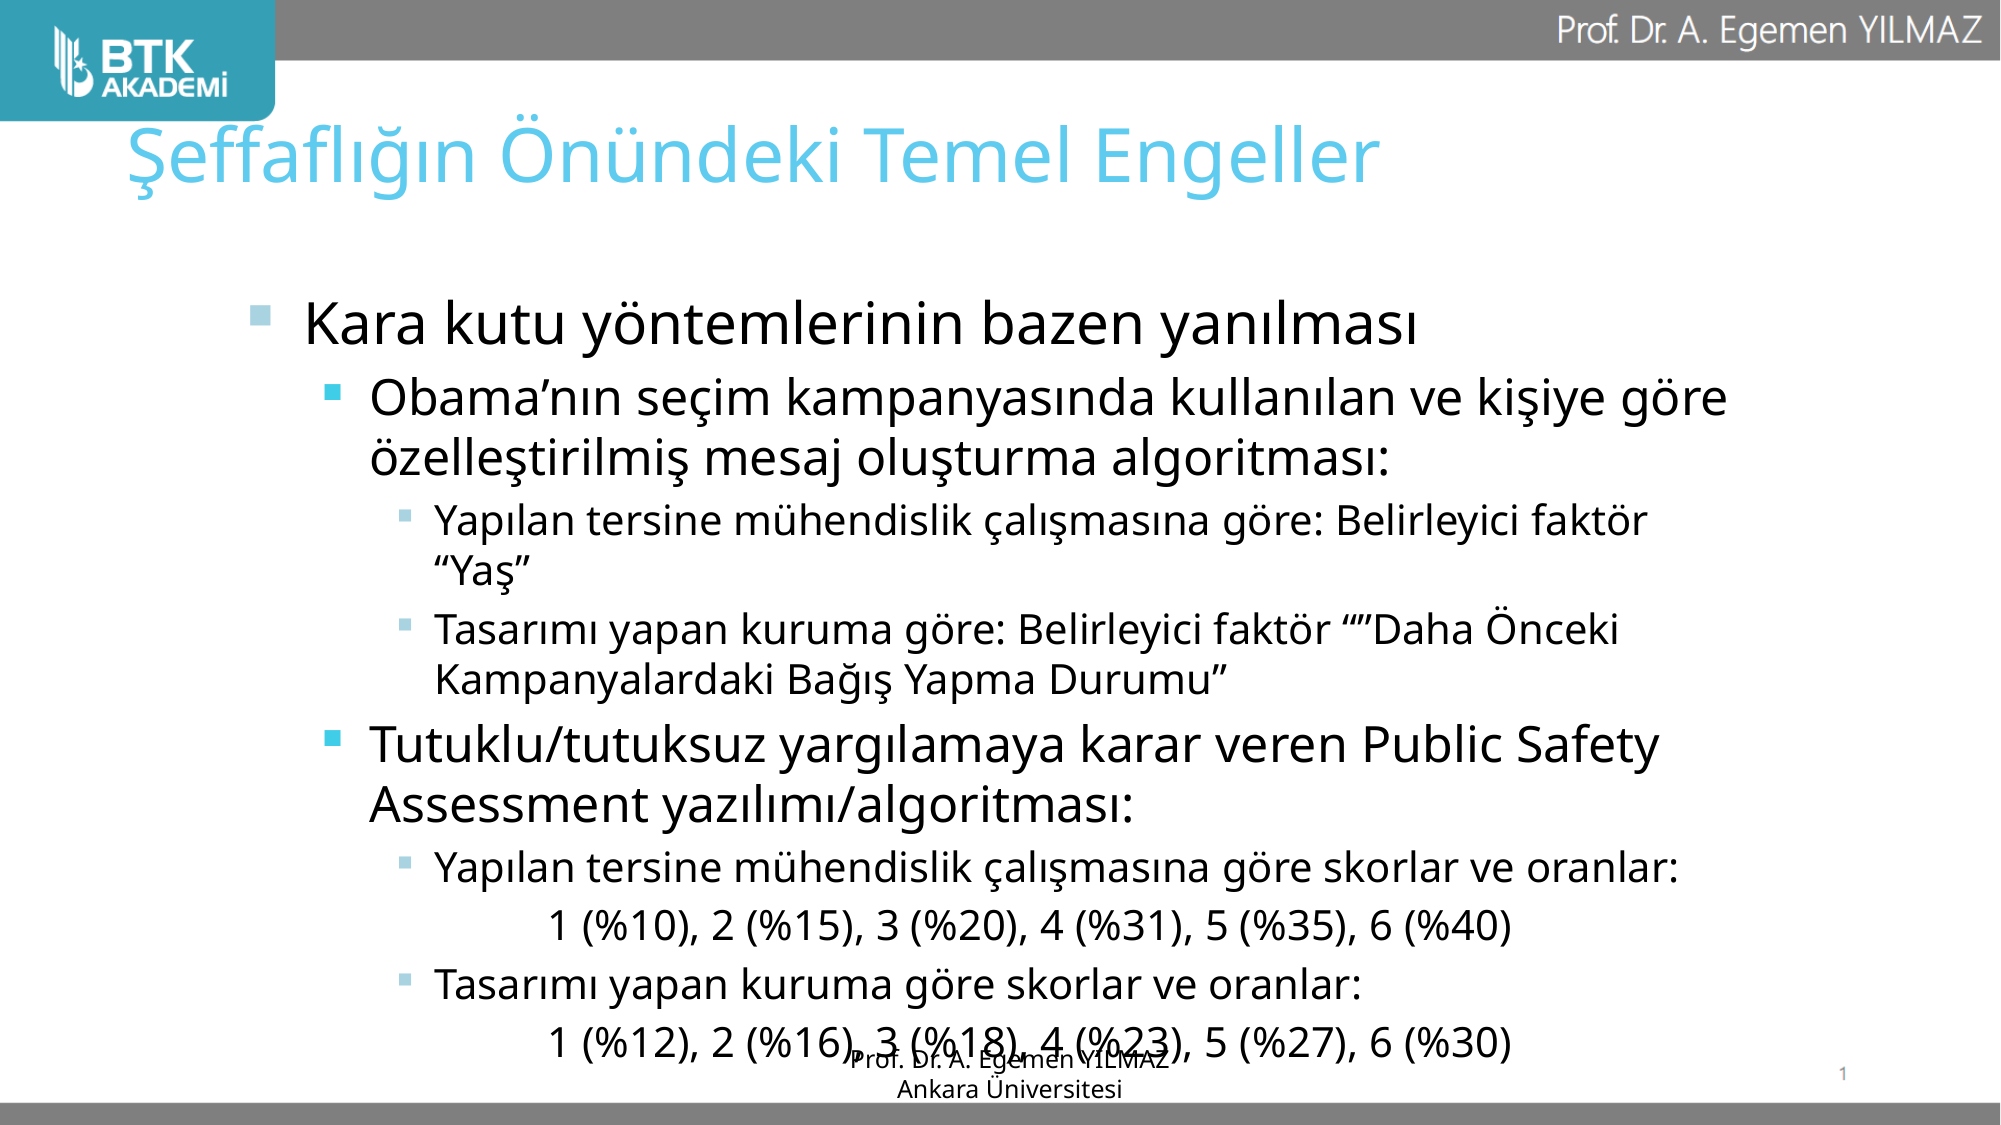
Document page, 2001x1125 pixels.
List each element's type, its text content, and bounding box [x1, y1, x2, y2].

title Şeffaflığın Önündeki Temel Engeller [111, 99, 1522, 317]
text_box Kara kutu yöntemlerinin bazen yanılması Obama’nın seçim kampanyasında kullanılan ve kişiye göre özelleştirilmiş mesaj oluşturma algoritması: Yapılan tersine mühendislik çalışmasına göre: Belirleyici faktör “Yaş” Tasarımı yapan kuruma göre: Belirleyici faktör “”Daha Önceki Kampanyalardaki Bağış Yapma Durumu” Tutuklu/tutuksuz yargılamaya karar veren Public Safety Assessment yazılımı/algoritması: Yapılan tersine mühendislik çalışmasına göre skorlar ve oranlar: 1 (%10), 2 (%15), 3 (%20), 4 (%31), 5 (%35), 6 (%40) Tasarımı yapan kuruma göre skorlar ve oranlar: 1 (%12), 2 (%16), 3 (%18), 4 (%23), 5 (%27), 6 (%30) [232, 278, 1756, 1047]
picture [0, 0, 2001, 1125]
text_box Prof. Dr. A. Egemen YILMAZ Ankara Üniversitesi [835, 1036, 1186, 1112]
